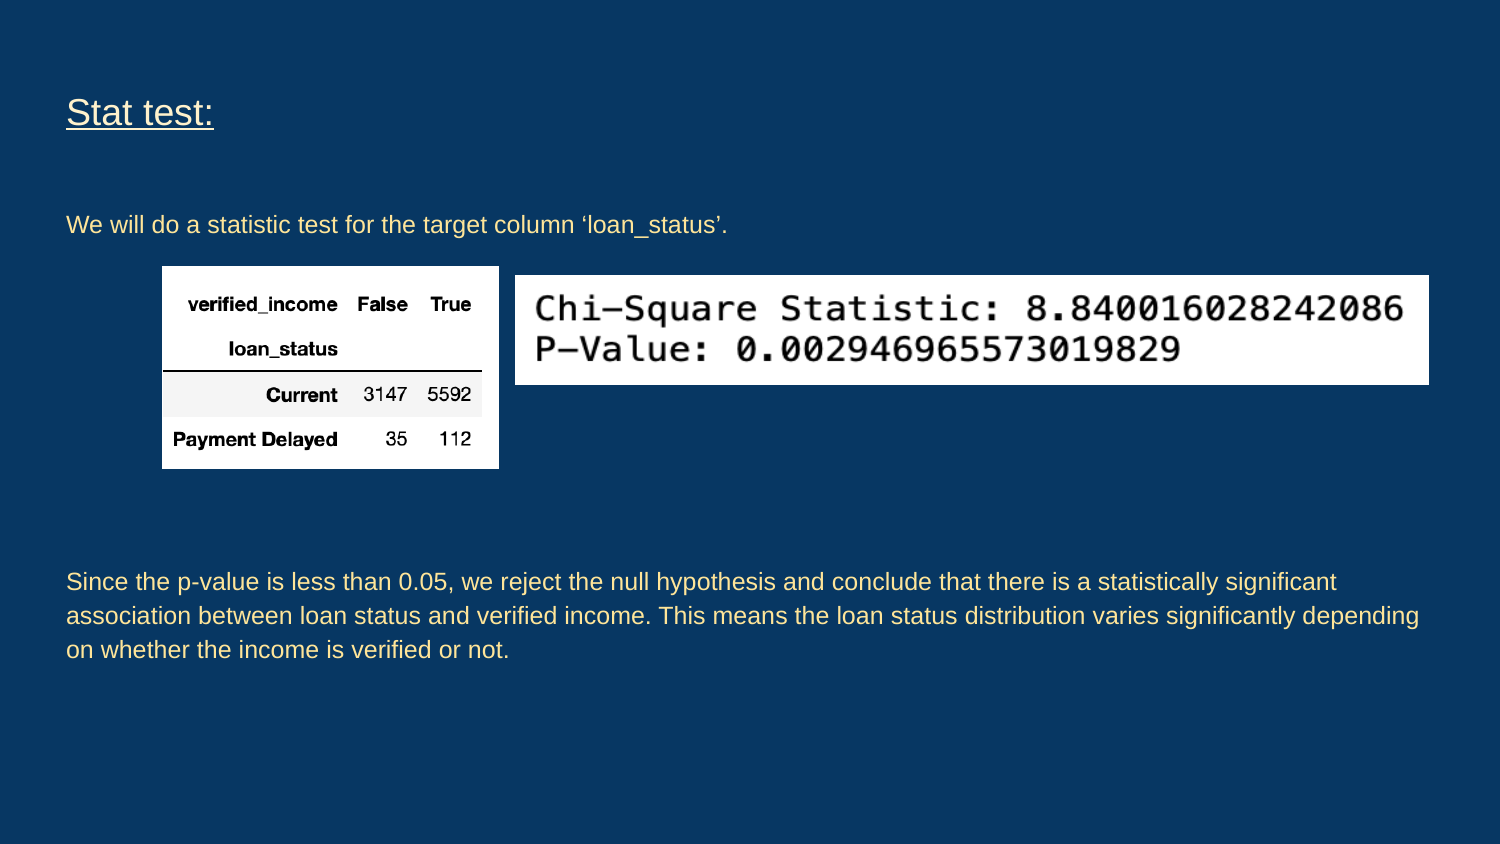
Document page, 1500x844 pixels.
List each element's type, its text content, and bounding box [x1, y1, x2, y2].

picture [162, 266, 499, 469]
title Stat test: [51, 72, 1449, 167]
picture [515, 275, 1429, 385]
list We will do a statistic test for the target column ‘loan_status’. Since the p-value is less than 0.05, we reject the null hypothesis and conclude that there is a statistically significant association between loan status and verified income. This means the loan status distribution varies significantly depending on whether the income is verified or not. [51, 189, 1449, 750]
